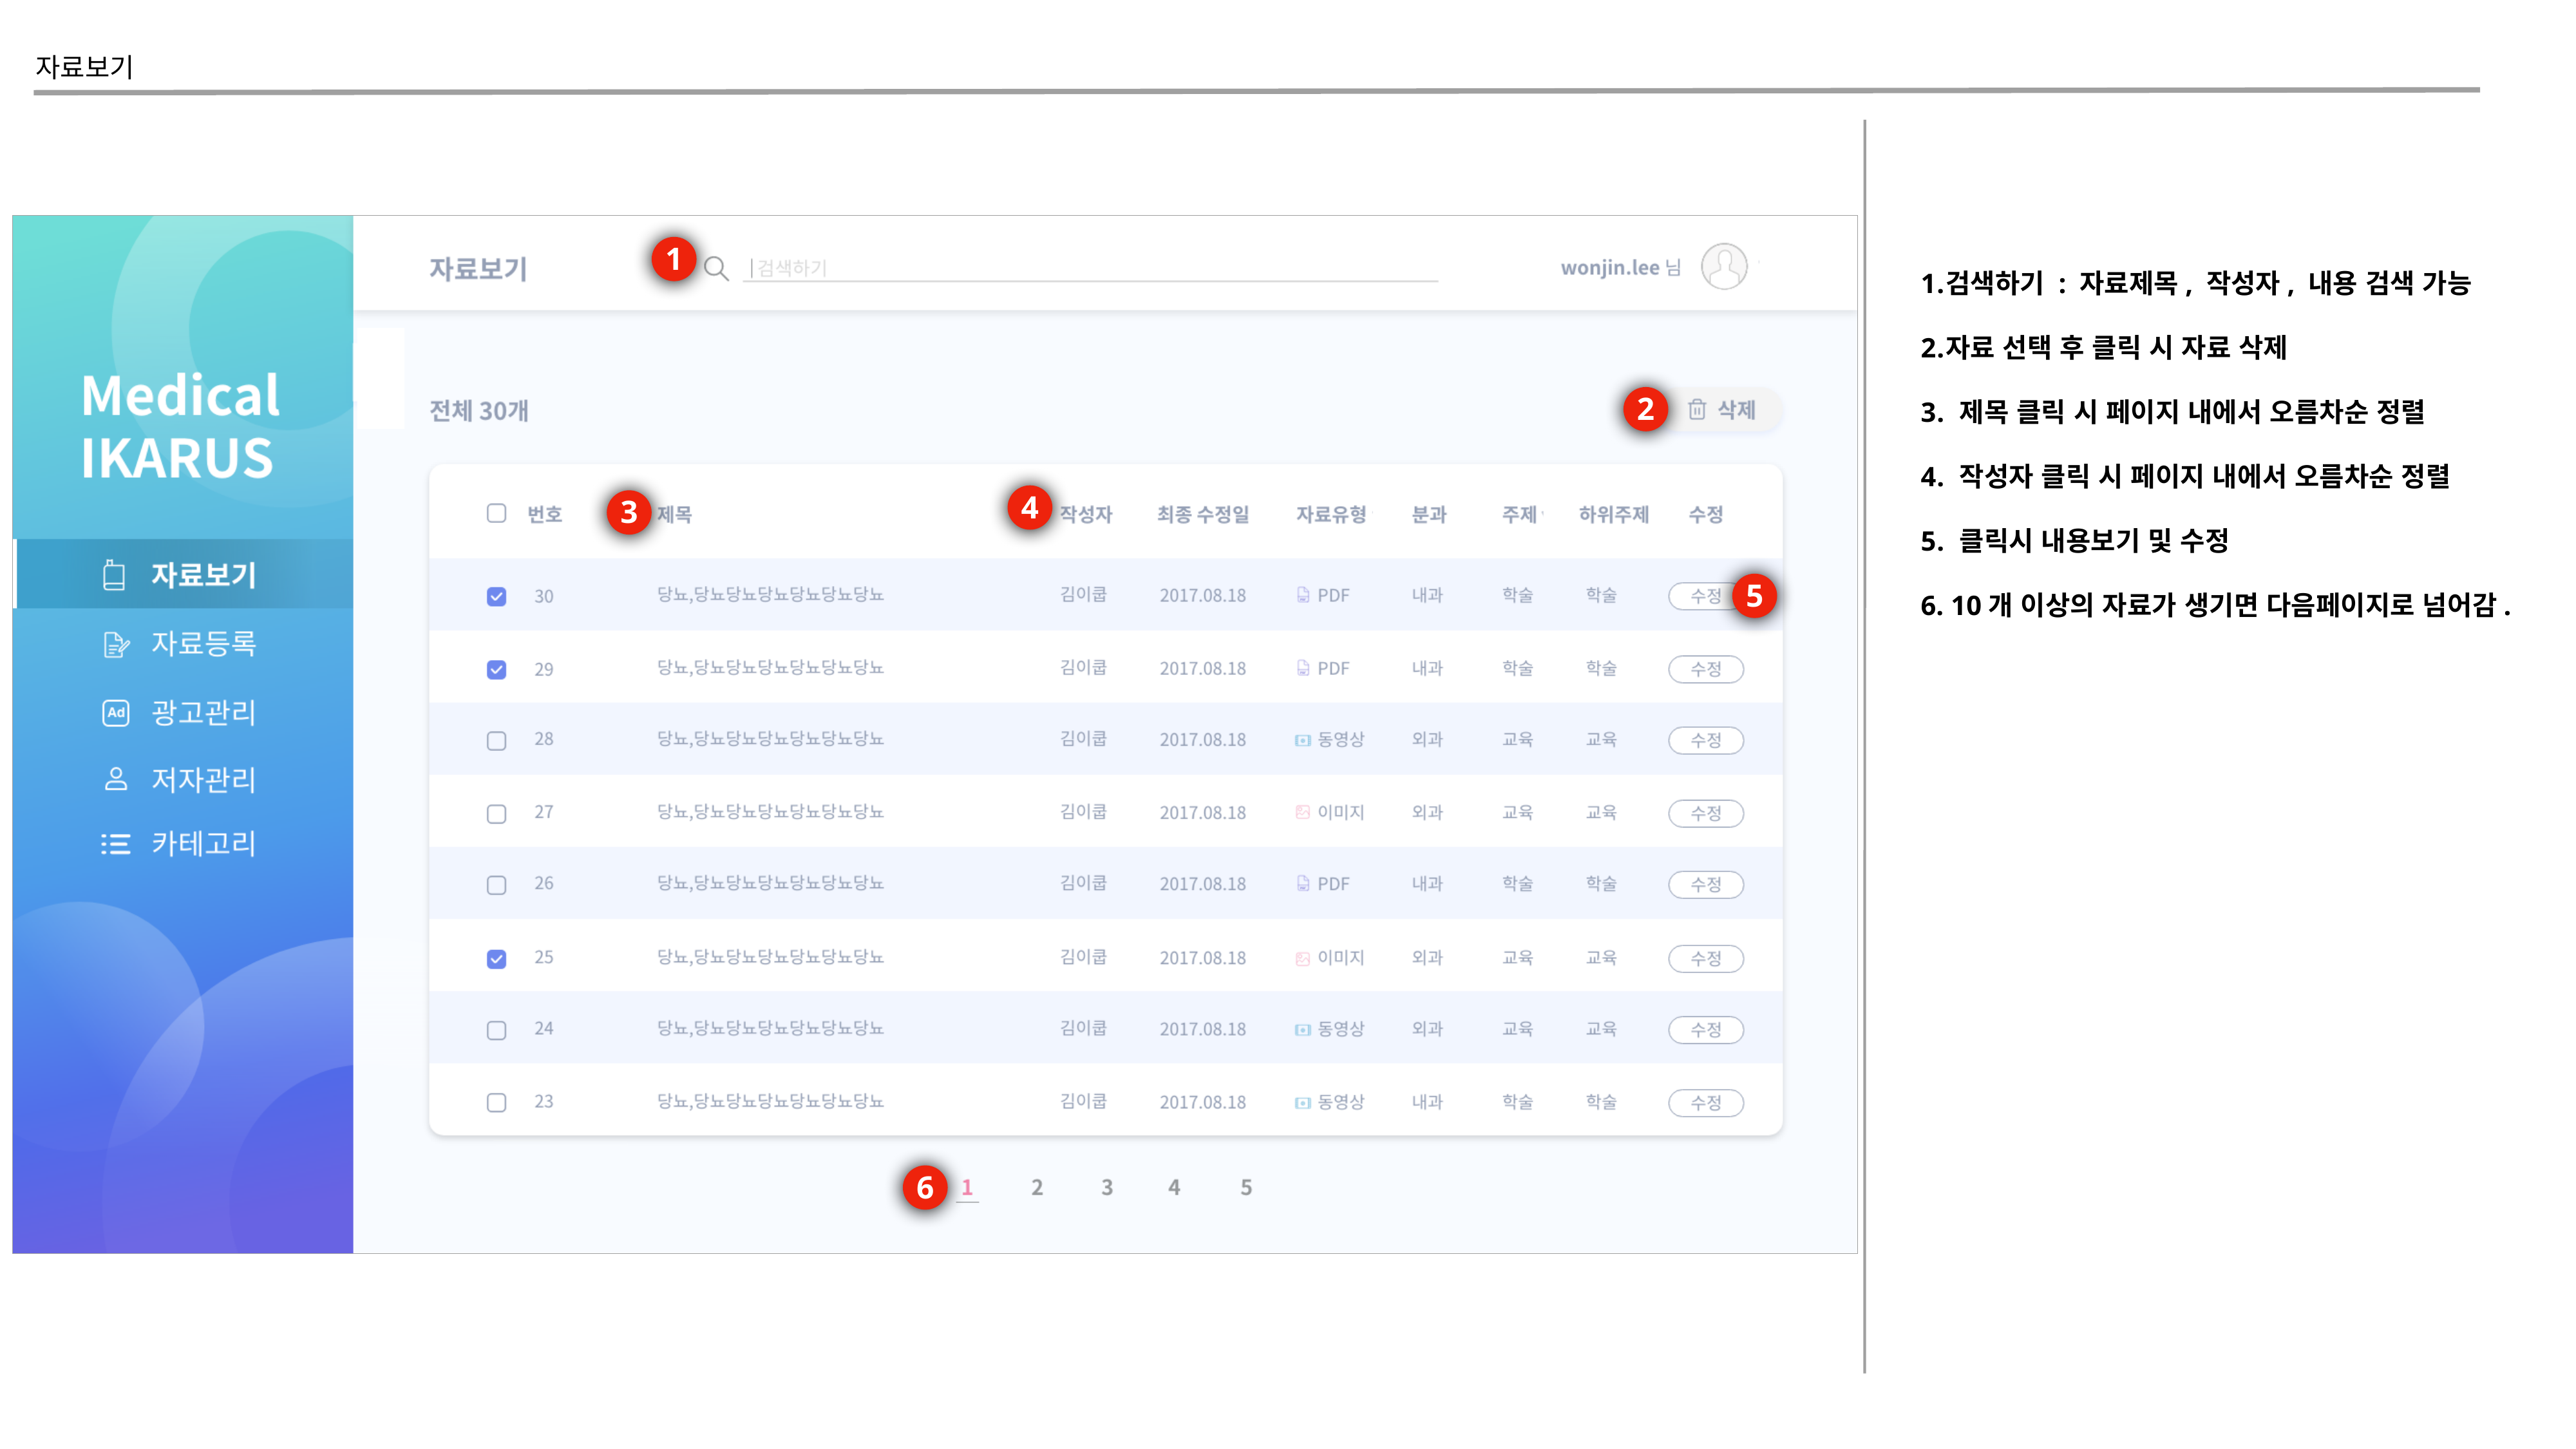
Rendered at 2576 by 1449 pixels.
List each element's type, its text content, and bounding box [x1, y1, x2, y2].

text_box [1007, 479, 1053, 533]
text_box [606, 484, 652, 538]
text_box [902, 1159, 948, 1213]
picture [12, 215, 1859, 1254]
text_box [1732, 567, 1777, 621]
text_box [651, 231, 697, 285]
title 자료보기 [30, 0, 992, 89]
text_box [1623, 381, 1669, 435]
text_box 검색하기 : 자료제목, 작성자, 내용 검색 가능 자료 선택 후 클릭 시 자료 삭제 제목 클릭 시 페이지 내에서 오름차순 정렬 작성자 클릭 시 페이지 내에서 오름차순 정렬 클릭시 내용보기 및 수정 10개 이상의 자료가 생기면 다음페이지로 넘어감. [1887, 229, 2576, 690]
